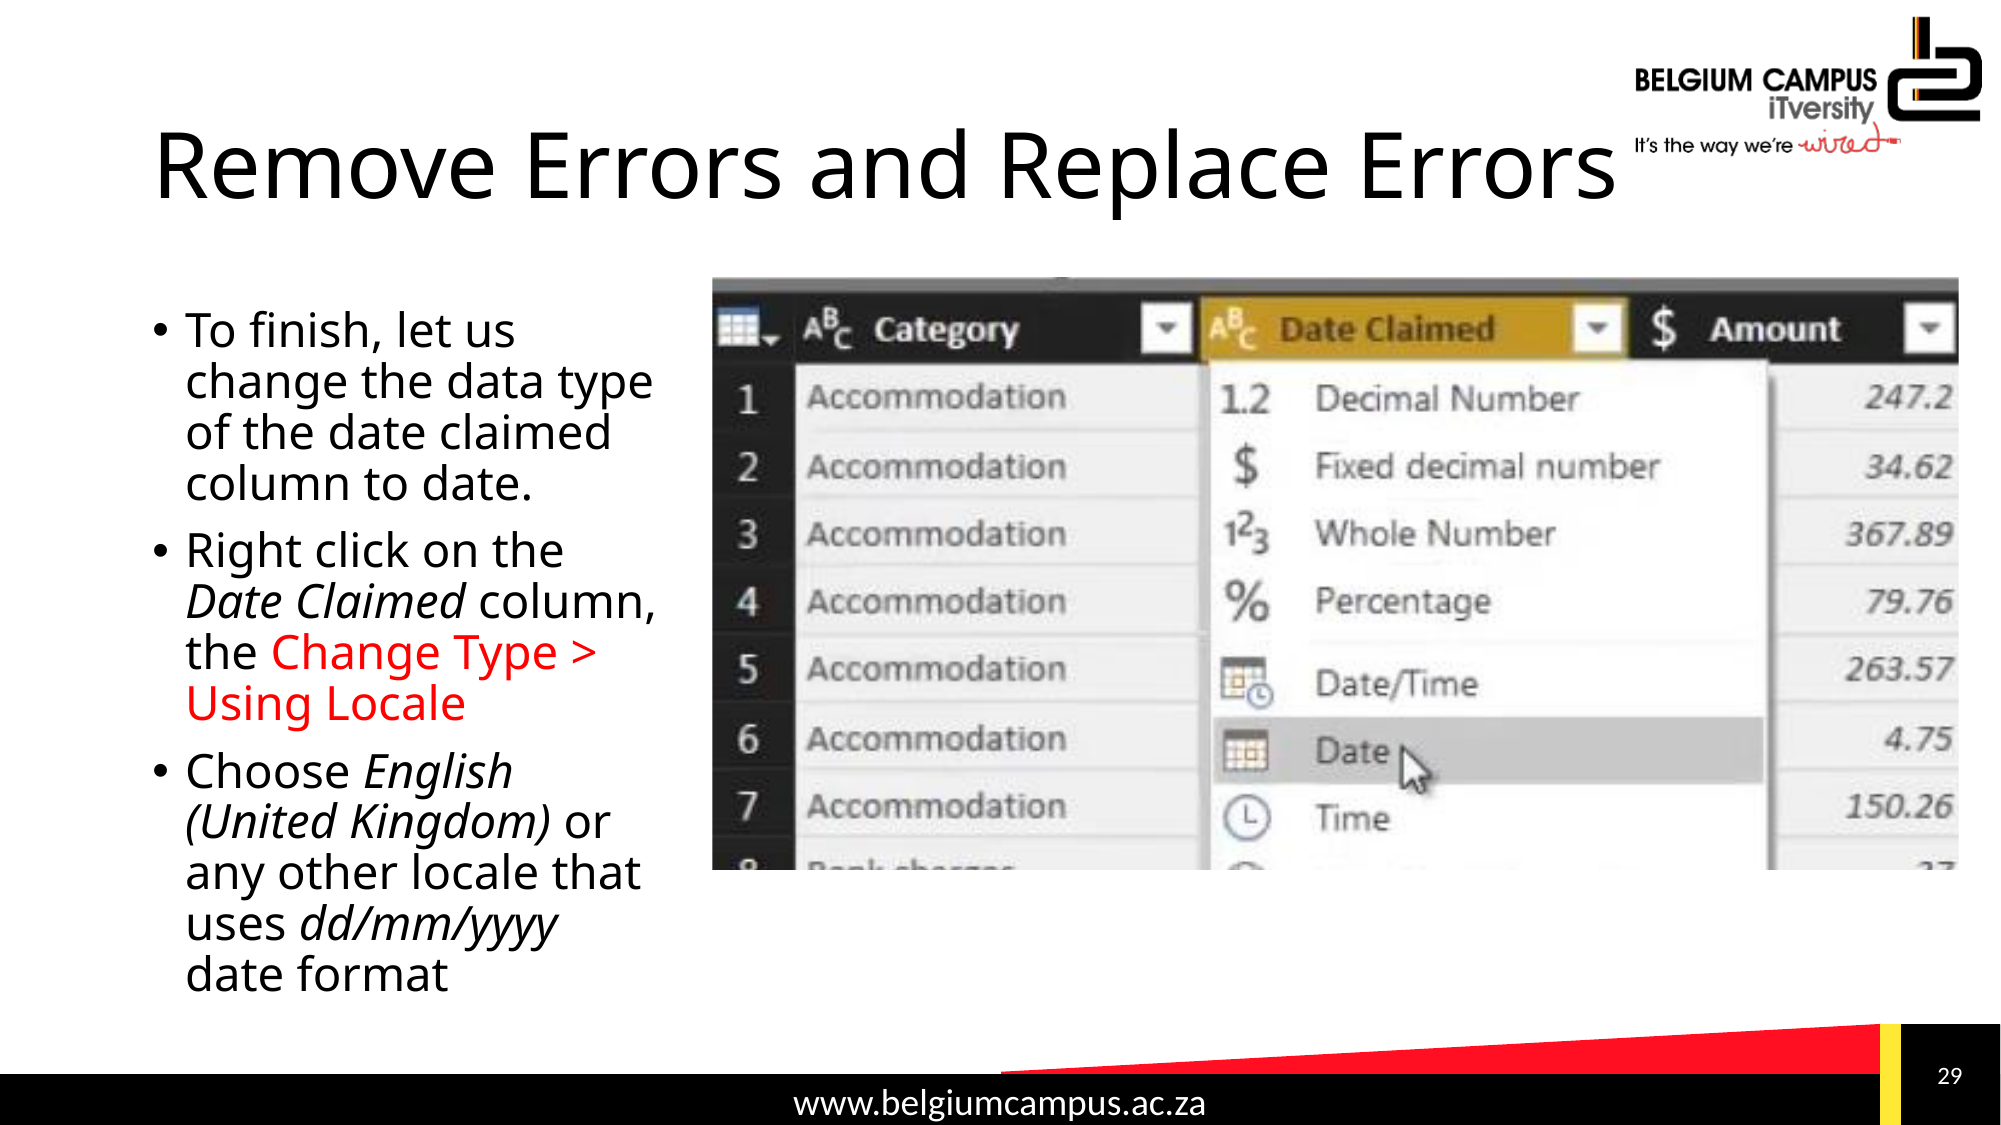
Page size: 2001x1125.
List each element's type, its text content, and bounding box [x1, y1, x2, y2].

list To finish, let us change the data type of the date claimed column to date. Right click on the Date Claimed column, the Change Type > Using Locale Choose English (United Kingdom) or any other locale that uses dd/mm/yyyy date format [137, 299, 679, 1014]
picture [712, 277, 1959, 870]
picture [1631, 0, 1986, 198]
title Remove Errors and Replace Errors [137, 59, 1863, 278]
